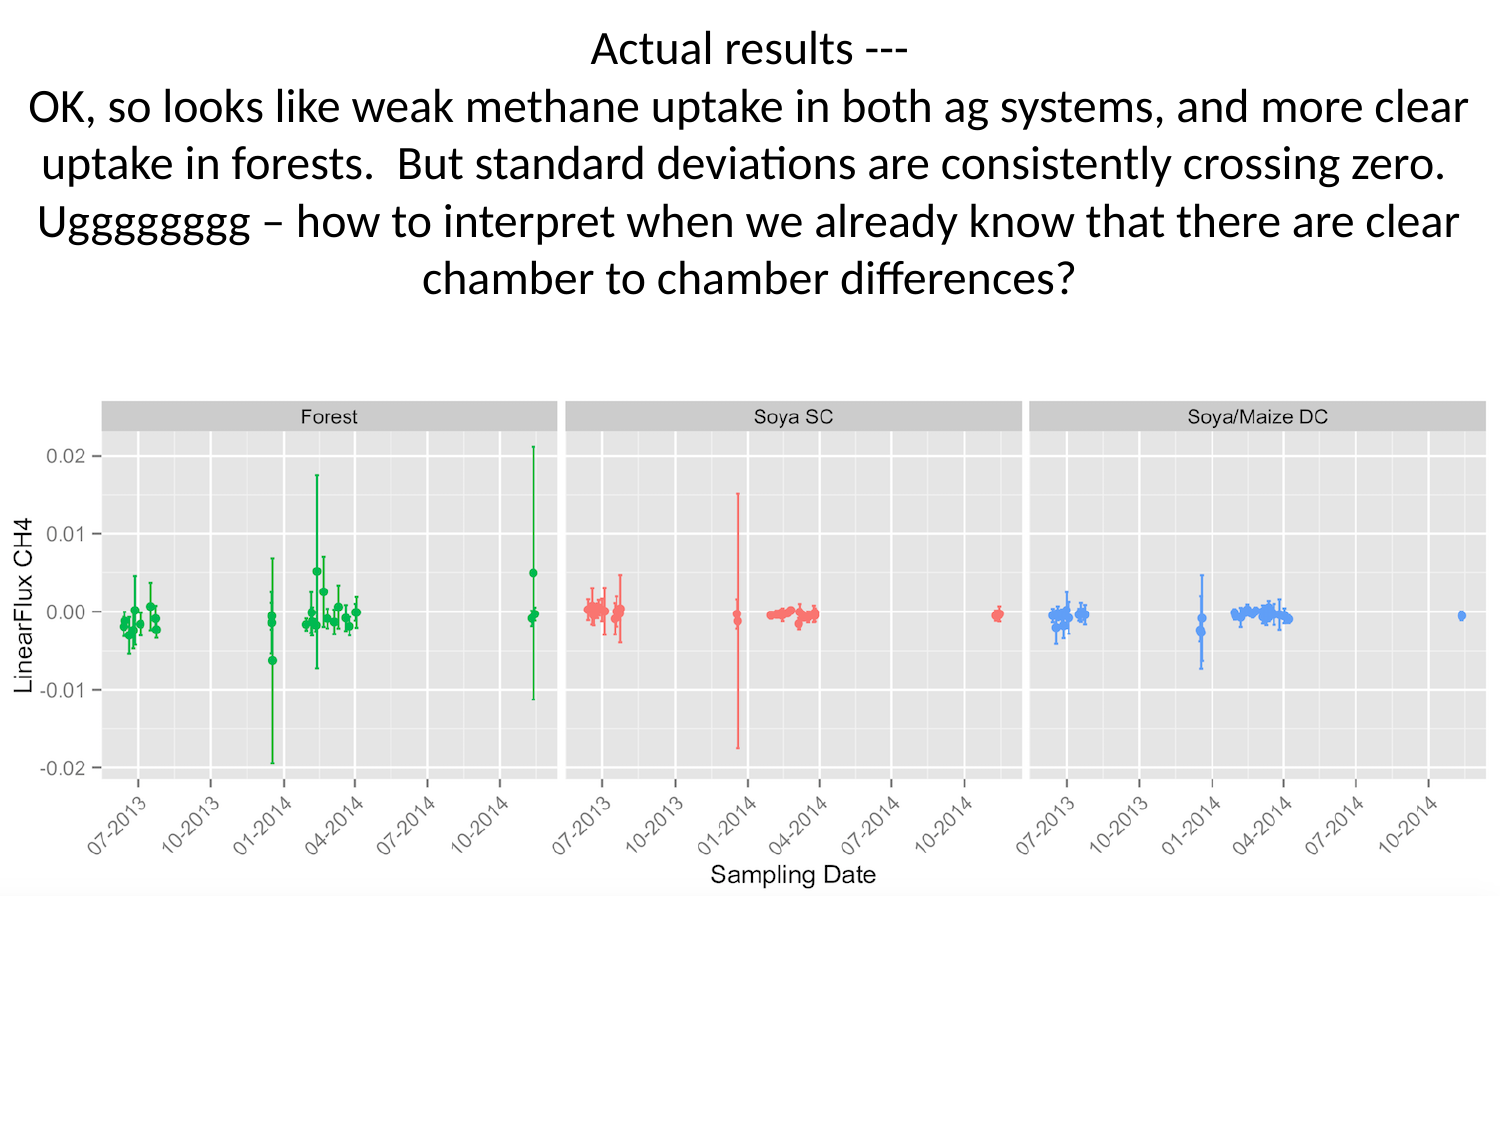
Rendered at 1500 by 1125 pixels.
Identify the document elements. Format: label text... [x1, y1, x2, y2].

title Actual results --- OK, so looks like weak methane uptake in both ag systems, and more clear uptake in forests. But standard deviations are consistently crossing zero. Ugggggggg – how to interpret when we already know that there are clear chamber to chamber differences? [0, 8, 1500, 313]
picture [0, 371, 1500, 896]
